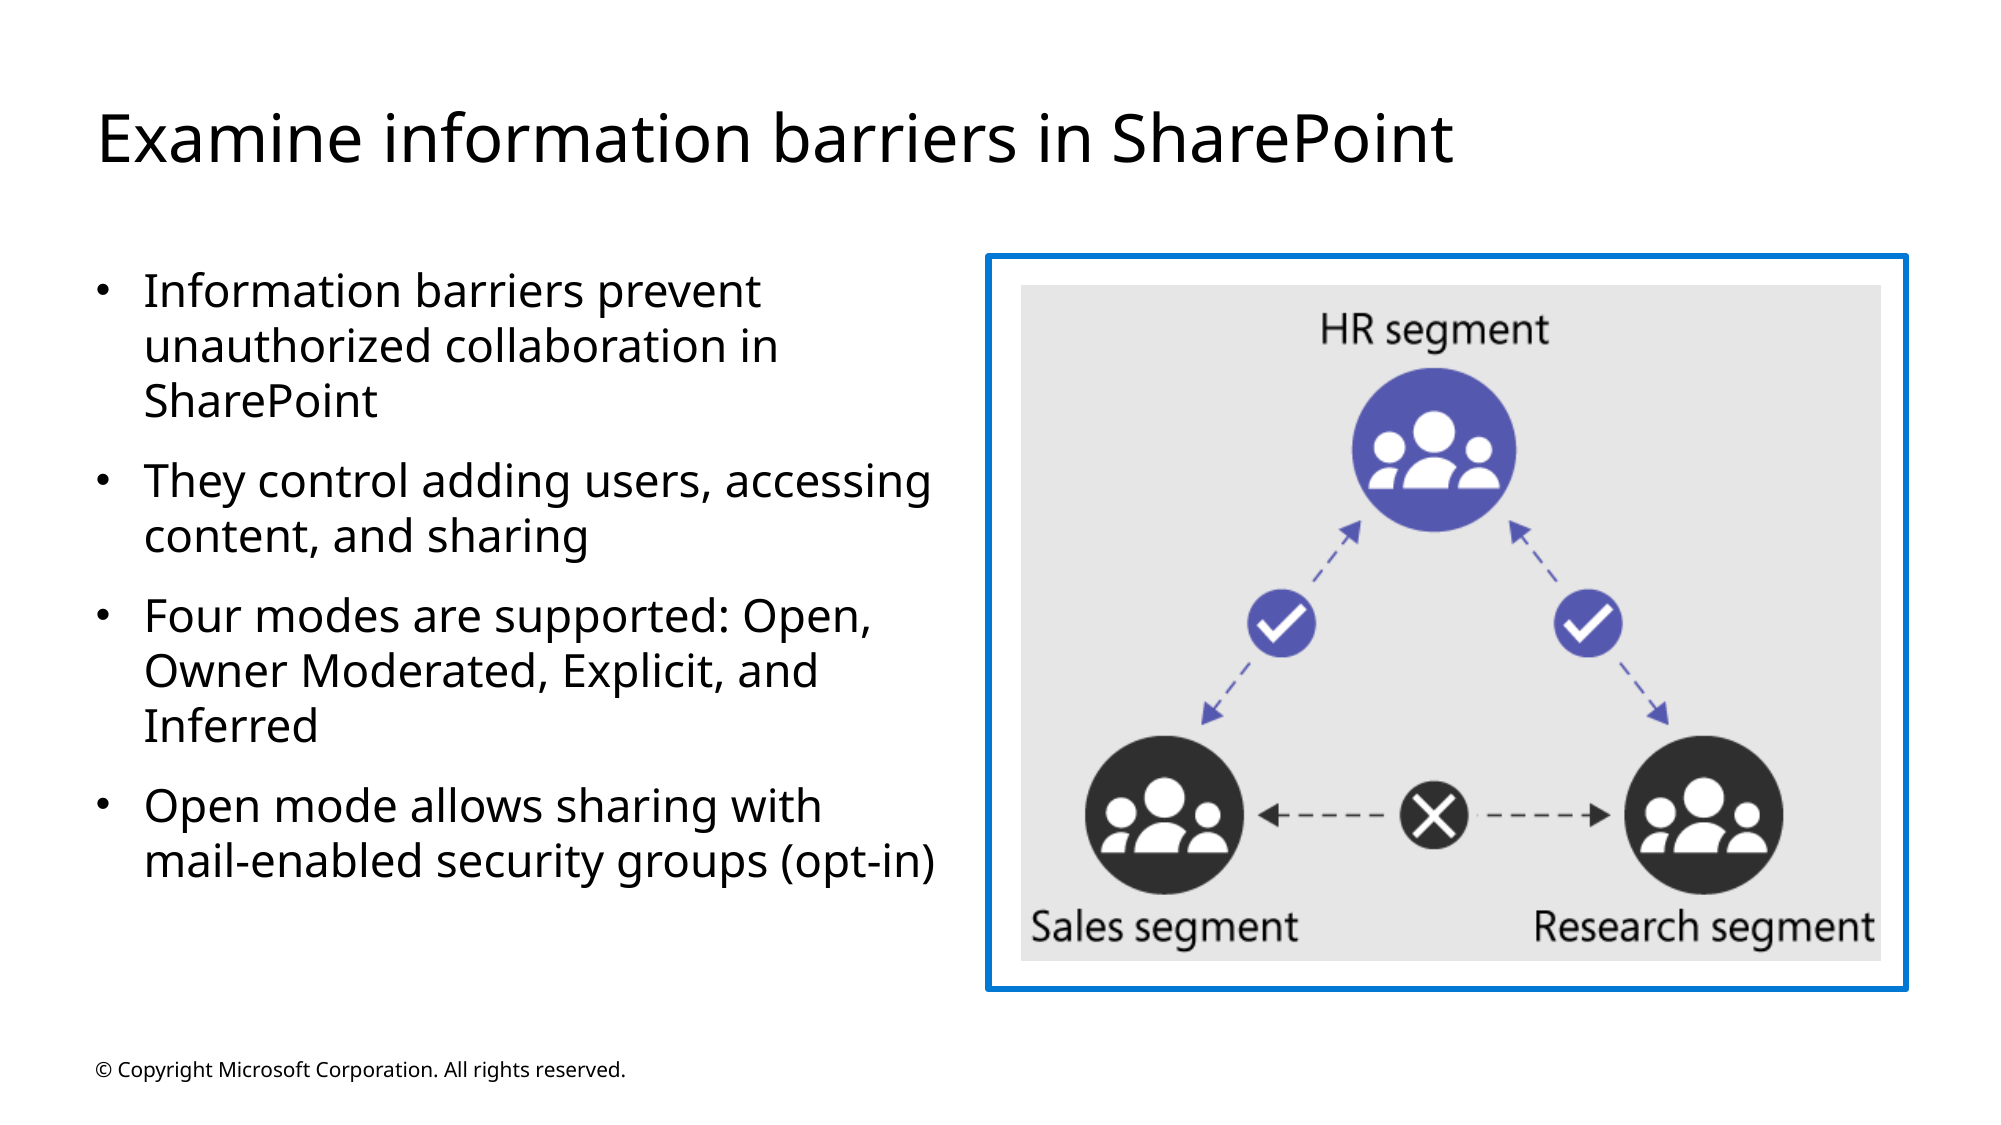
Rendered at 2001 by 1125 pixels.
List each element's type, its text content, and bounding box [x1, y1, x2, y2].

list Information barriers prevent unauthorized collaboration in SharePoint They control adding users, accessing content, and sharing Four modes are supported: Open, Owner Moderated, Explicit, and Inferred Open mode allows sharing with mail-enabled security groups (opt-in) [95, 261, 948, 893]
picture [991, 259, 1904, 987]
title Examine information barriers in SharePoint [96, 96, 1909, 177]
